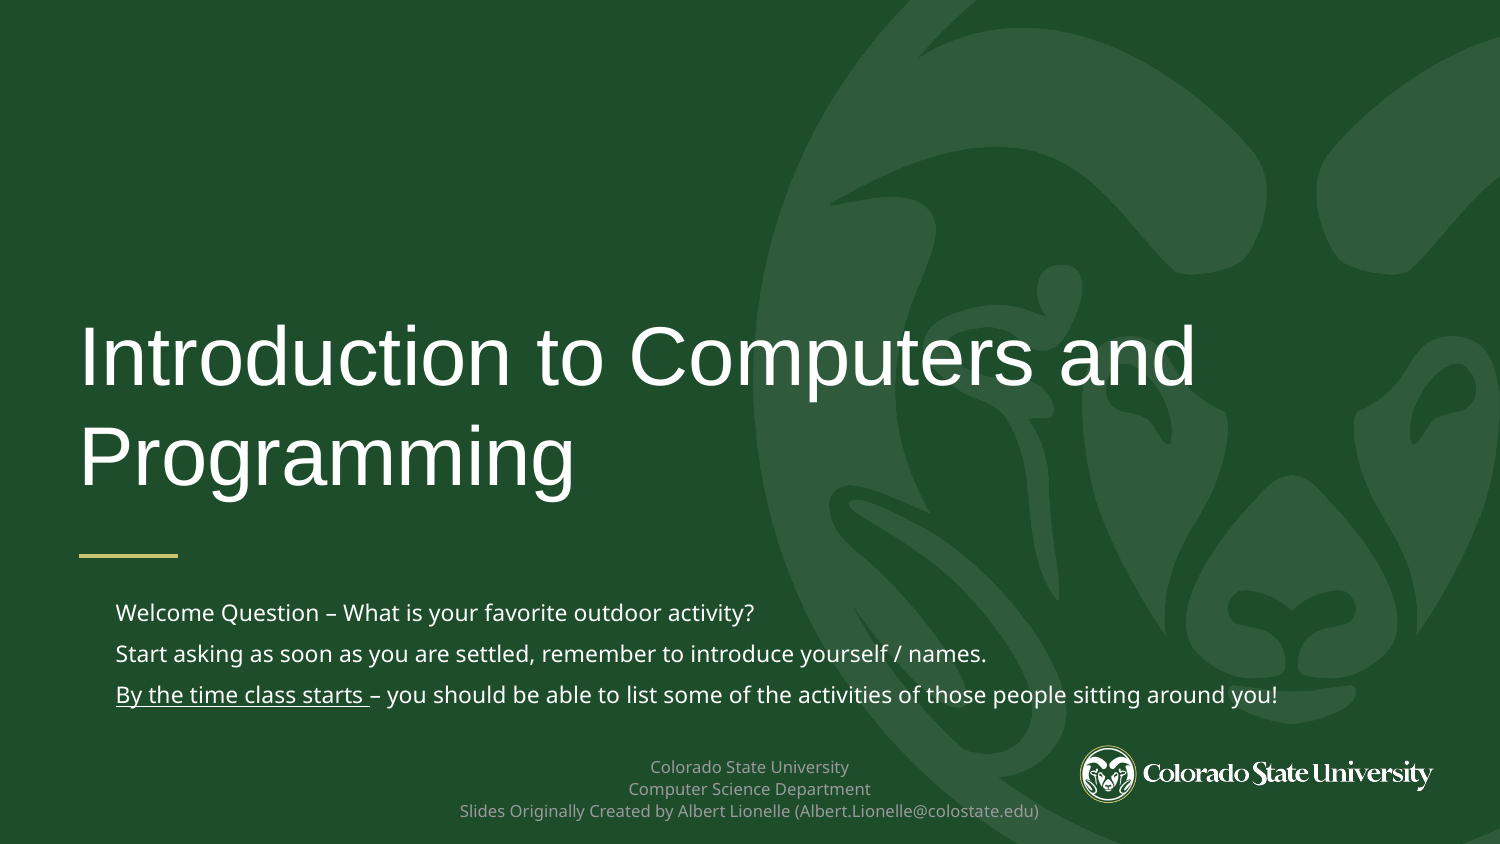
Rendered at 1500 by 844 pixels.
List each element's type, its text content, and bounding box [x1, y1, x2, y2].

list Welcome Question – What is your favorite outdoor activity? Start asking as soon as you are settled, remember to introduce yourself / names. By the time class starts – you should be able to list some of the activities of those people sitting around you! [68, 582, 1432, 709]
picture [1066, 730, 1449, 817]
list Colorado State University Computer Science Department Slides Originally Created by Albert Lionelle (Albert.Lionelle@colostate.edu) [181, 744, 1319, 844]
list Introduction to Computers and Programming [68, 292, 1432, 514]
